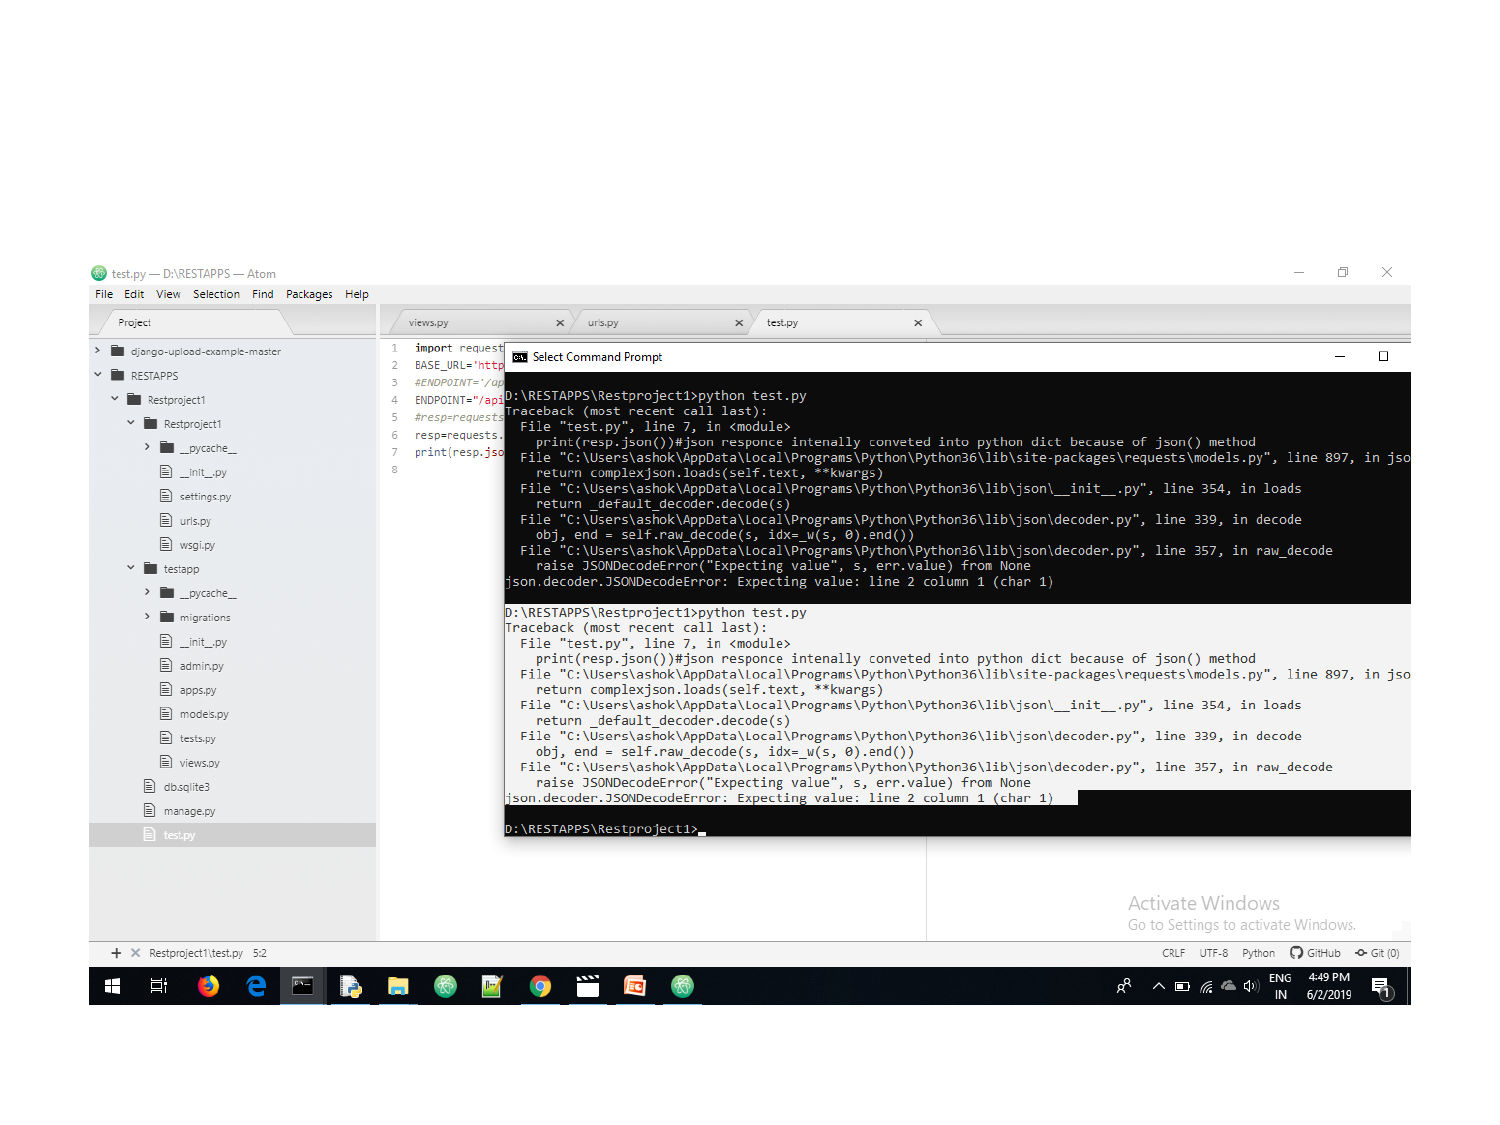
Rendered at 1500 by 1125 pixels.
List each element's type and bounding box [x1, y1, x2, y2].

list [89, 262, 1411, 1006]
